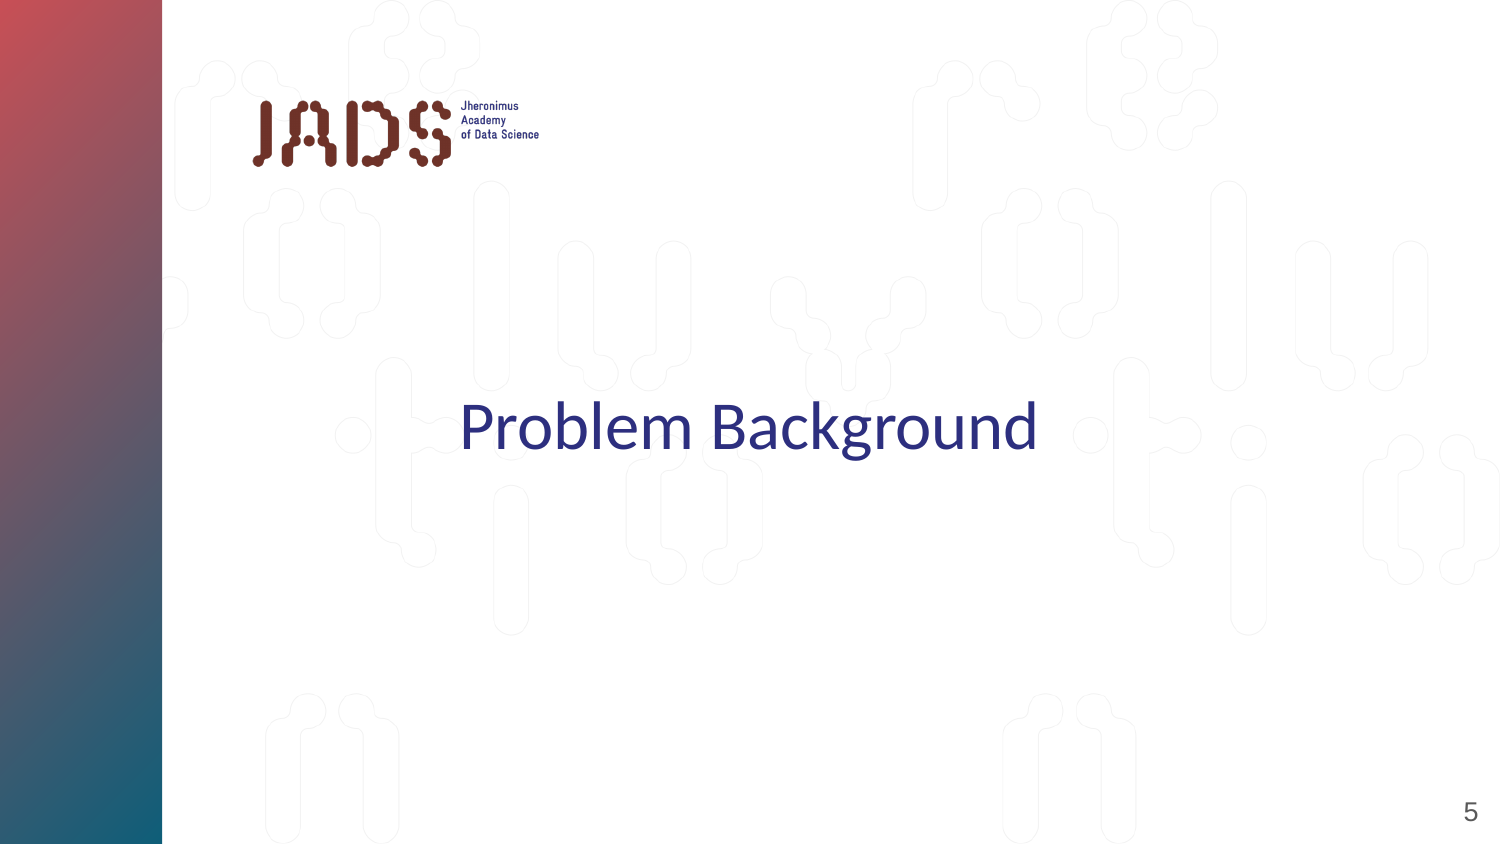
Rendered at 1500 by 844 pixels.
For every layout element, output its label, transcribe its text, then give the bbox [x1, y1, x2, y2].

title Problem Background [51, 352, 1449, 491]
picture [220, 68, 571, 199]
slide_number 5 [1403, 779, 1494, 844]
